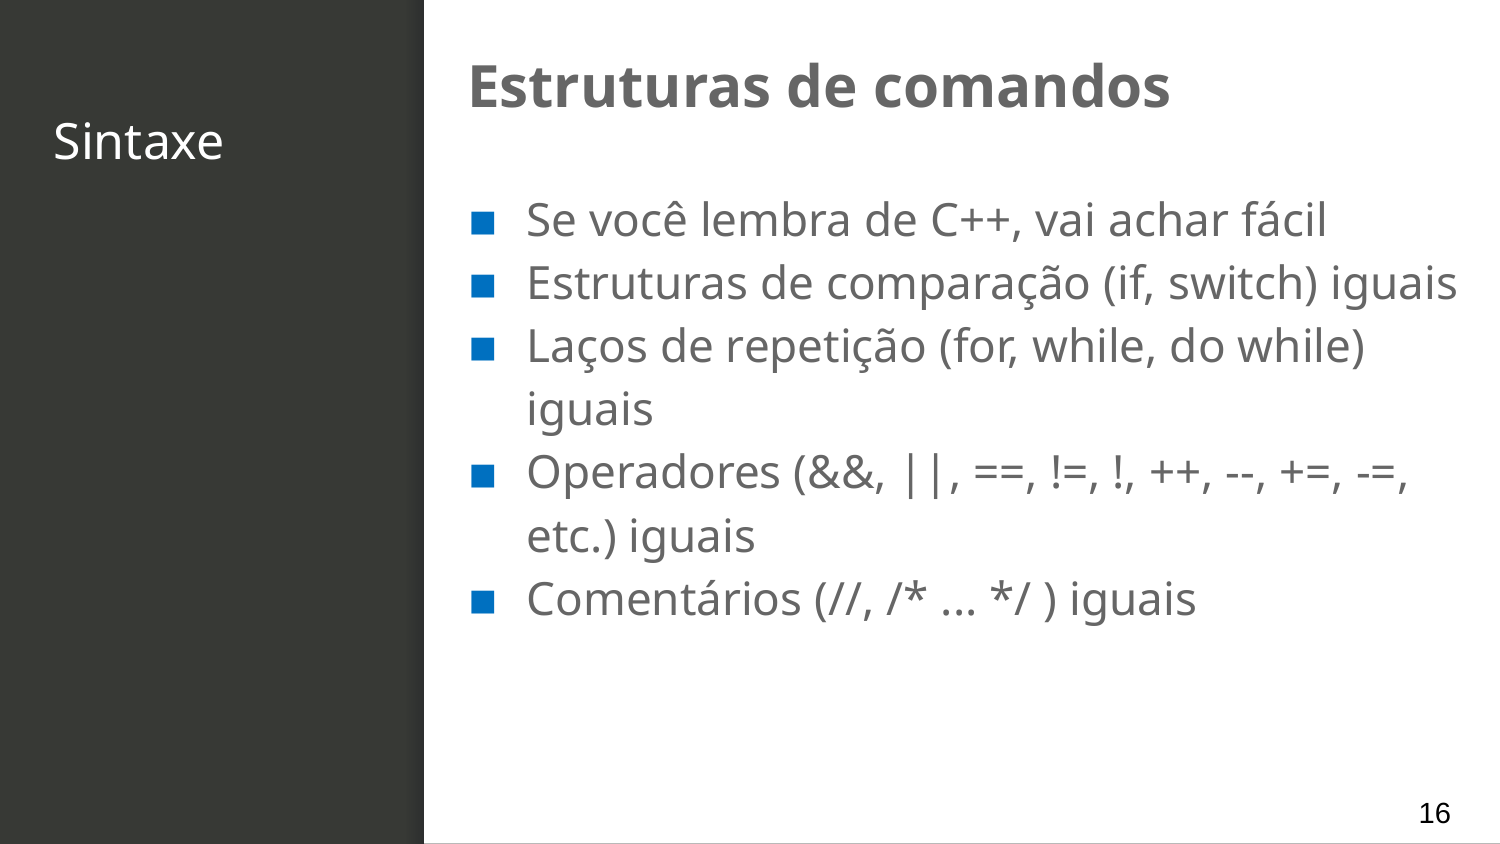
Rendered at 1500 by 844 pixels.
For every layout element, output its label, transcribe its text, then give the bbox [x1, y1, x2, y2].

slide_number 16 [1403, 779, 1494, 844]
list Estruturas de comandos [452, 23, 1462, 149]
list Se você lembra de C++, vai achar fácil Estruturas de comparação (if, switch) iguais Laços de repetição (for, while, do while) iguais Operadores (&&, ||, ==, !=, !, ++, --, +=, -=, etc.) iguais Comentários (//, /* ... */ ) iguais [452, 167, 1478, 795]
title Sintaxe [38, 94, 375, 748]
